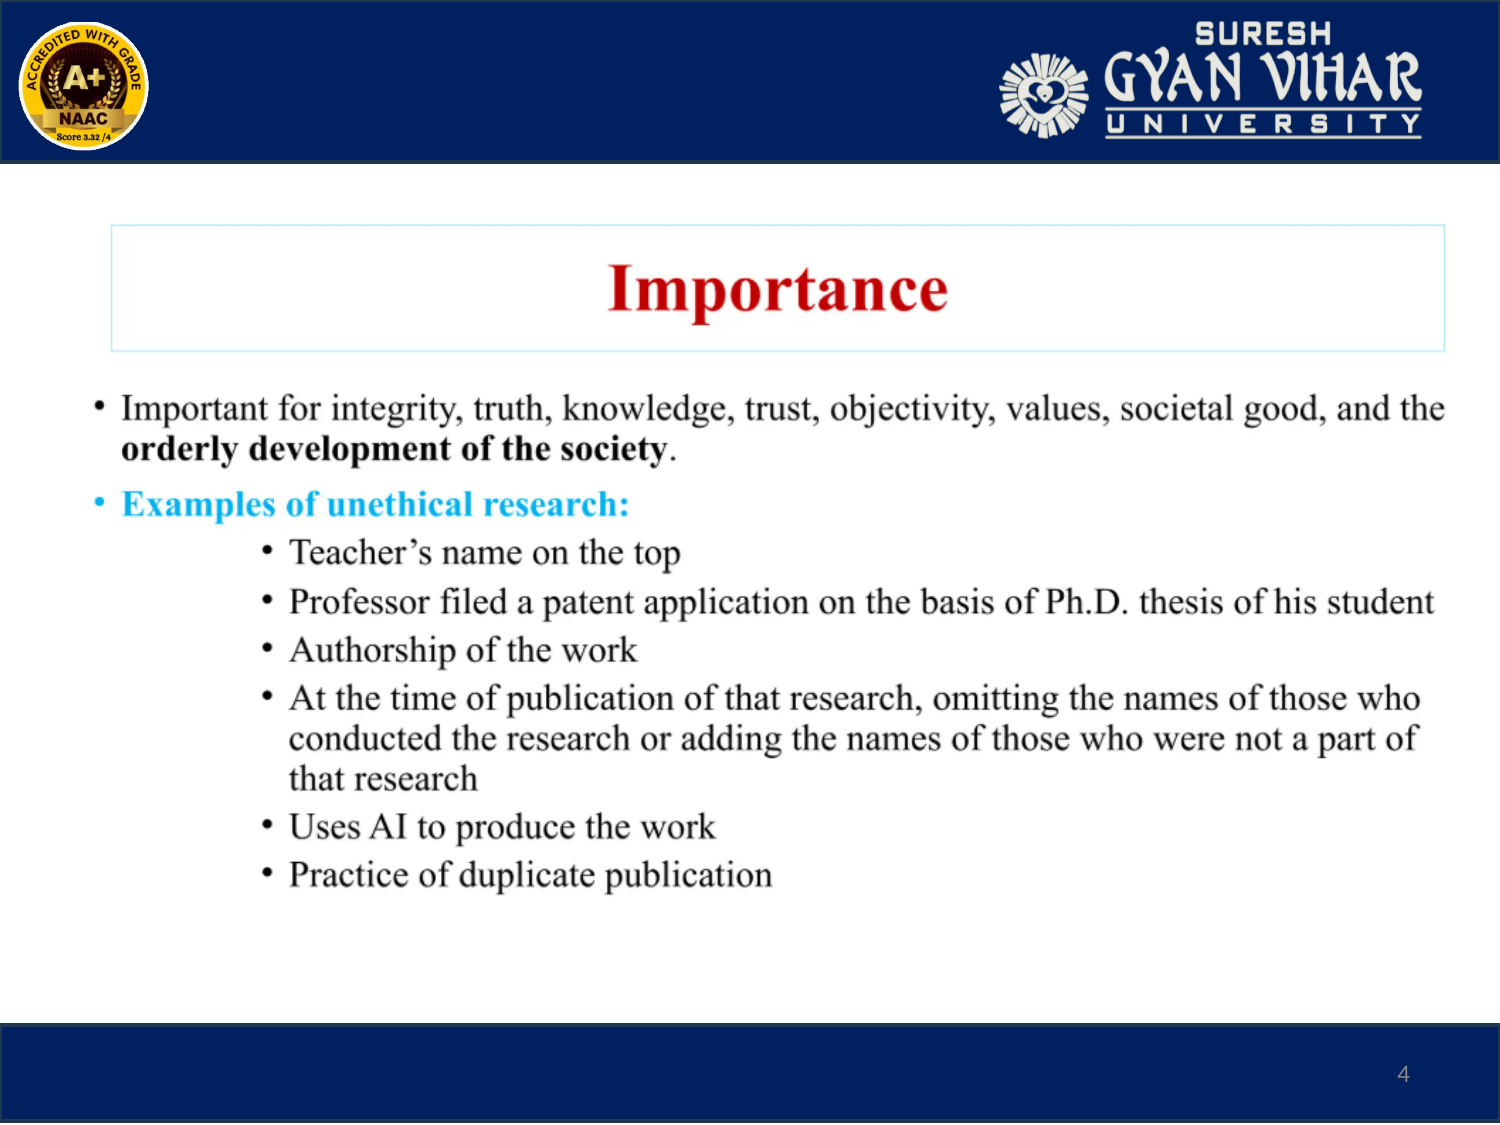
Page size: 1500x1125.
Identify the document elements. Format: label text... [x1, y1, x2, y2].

slide_number 4 [1074, 1042, 1425, 1103]
picture [4, 22, 159, 151]
picture [26, 202, 1478, 940]
picture [999, 21, 1425, 144]
